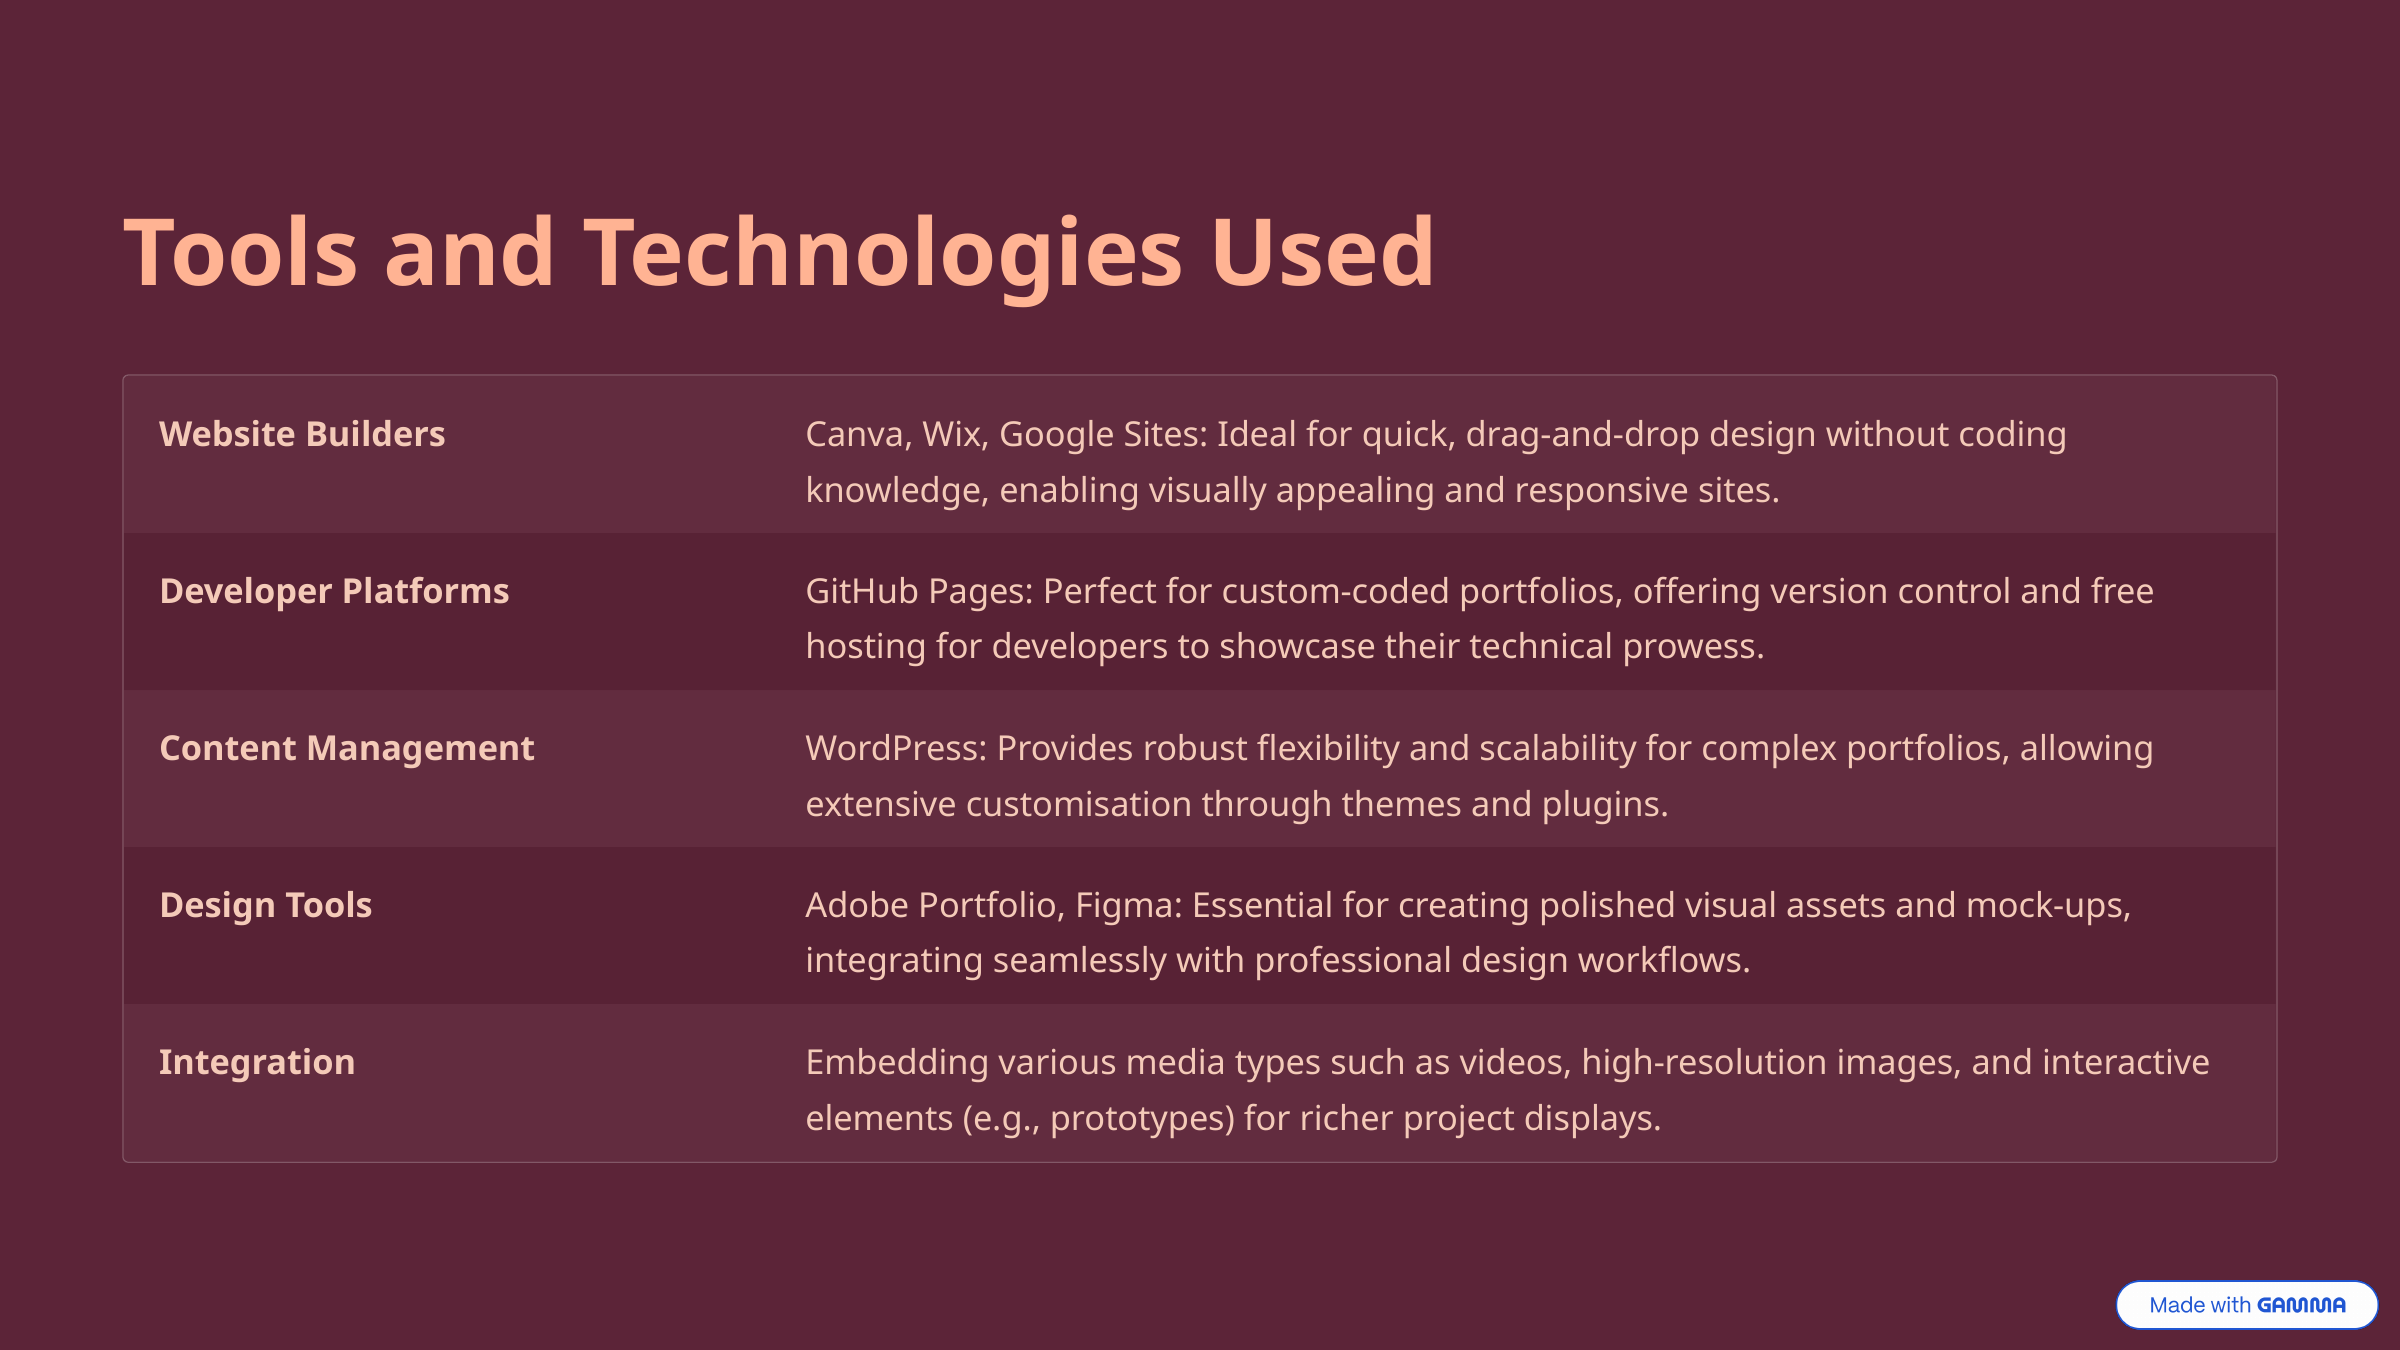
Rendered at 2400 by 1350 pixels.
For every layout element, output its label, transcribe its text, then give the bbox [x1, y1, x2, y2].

text_box Website Builders [159, 398, 734, 455]
text_box Adobe Portfolio, Figma: Essential for creating polished visual assets and mock-ups, integrating seamlessly with professional design workflows. [805, 869, 2241, 982]
text_box [124, 690, 2276, 847]
text_box Developer Platforms [159, 555, 734, 612]
text_box Embedding various media types such as videos, high-resolution images, and interactive elements (e.g., prototypes) for richer project displays. [805, 1026, 2241, 1139]
text_box WordPress: Provides robust flexibility and scalability for complex portfolios, allowing extensive customisation through themes and plugins. [805, 712, 2241, 825]
text_box [124, 376, 2276, 533]
text_box GitHub Pages: Perfect for custom-coded portfolios, offering version control and free hosting for developers to showcase their technical prowess. [805, 555, 2241, 668]
text_box Design Tools [159, 869, 734, 926]
text_box Tools and Technologies Used [122, 187, 1405, 305]
text_box Integration [159, 1026, 734, 1083]
text_box [124, 1003, 2276, 1161]
text_box Content Management [159, 712, 734, 769]
picture [2106, 1271, 2389, 1339]
text_box Canva, Wix, Google Sites: Ideal for quick, drag-and-drop design without coding knowledge, enabling visually appealing and responsive sites. [805, 398, 2241, 511]
text_box [124, 533, 2276, 690]
text_box [124, 847, 2276, 1003]
